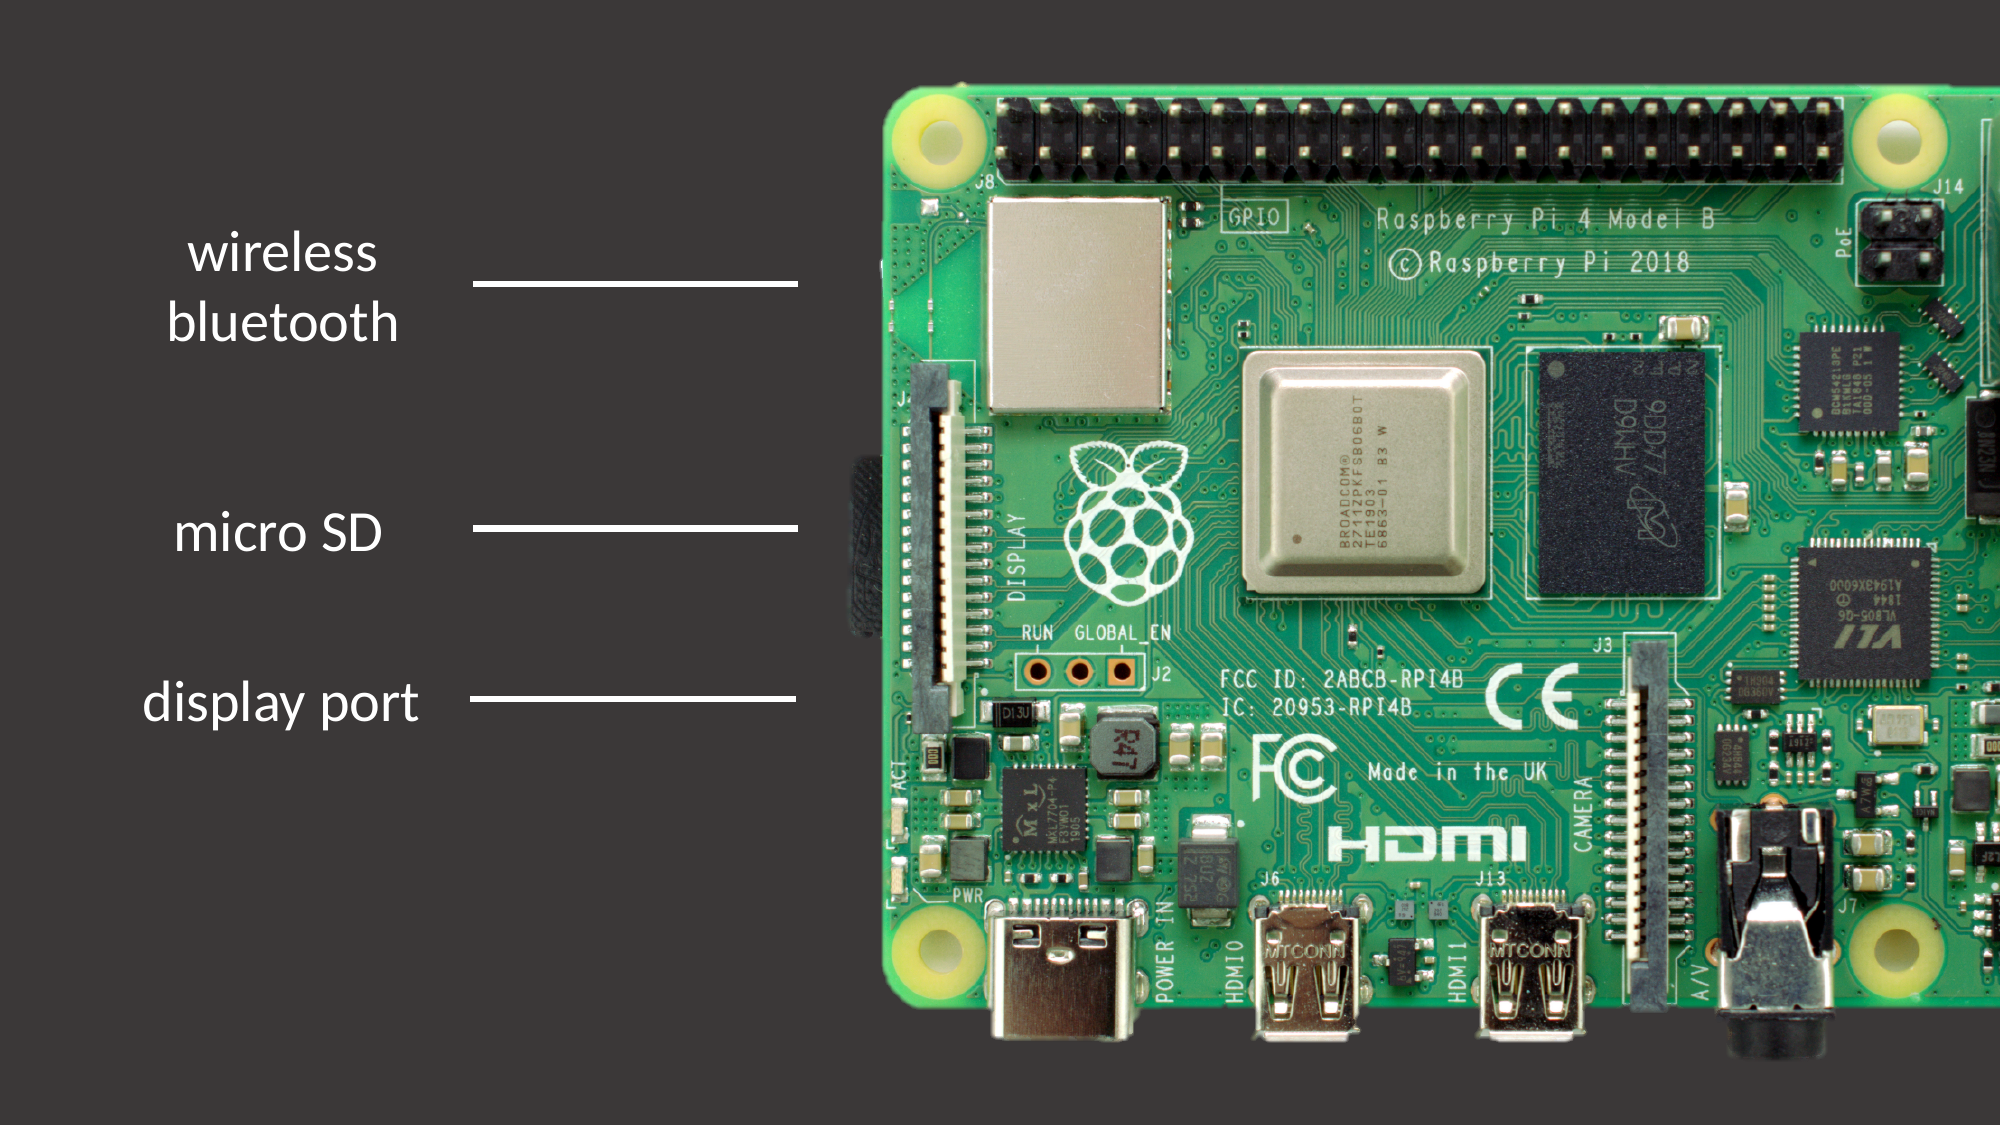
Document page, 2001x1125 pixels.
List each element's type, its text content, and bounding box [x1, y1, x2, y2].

text_box micro SD [158, 485, 408, 571]
text_box display port [128, 655, 438, 741]
text_box wireless bluetooth [122, 205, 444, 361]
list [798, 44, 2000, 1125]
